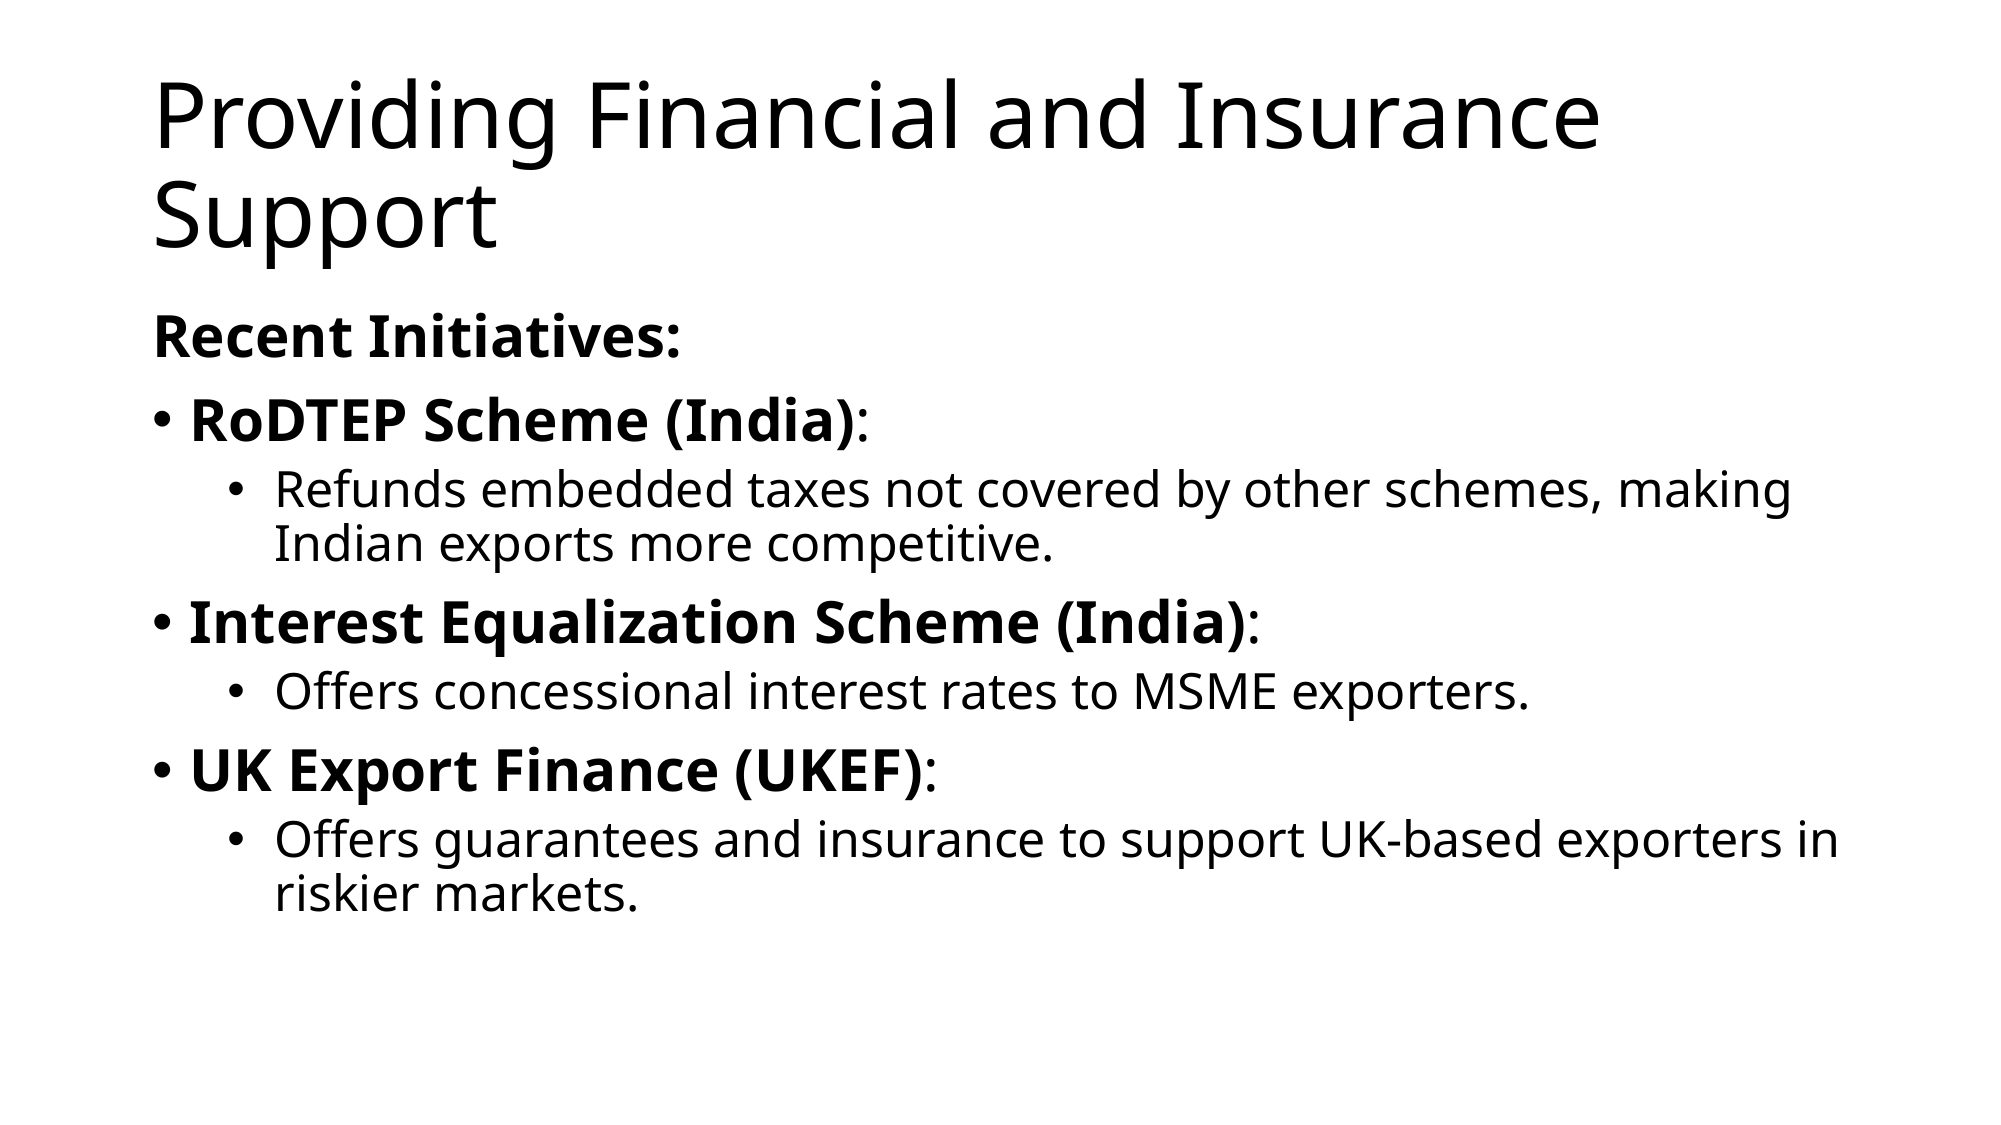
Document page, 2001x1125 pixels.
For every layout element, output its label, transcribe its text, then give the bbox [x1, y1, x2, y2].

list Recent Initiatives: RoDTEP Scheme (India): Refunds embedded taxes not covered by other schemes, making Indian exports more competitive. Interest Equalization Scheme (India): Offers concessional interest rates to MSME exporters. UK Export Finance (UKEF): Offers guarantees and insurance to support UK-based exporters in riskier markets. [137, 299, 1863, 1014]
title Providing Financial and Insurance Support [137, 59, 1863, 278]
